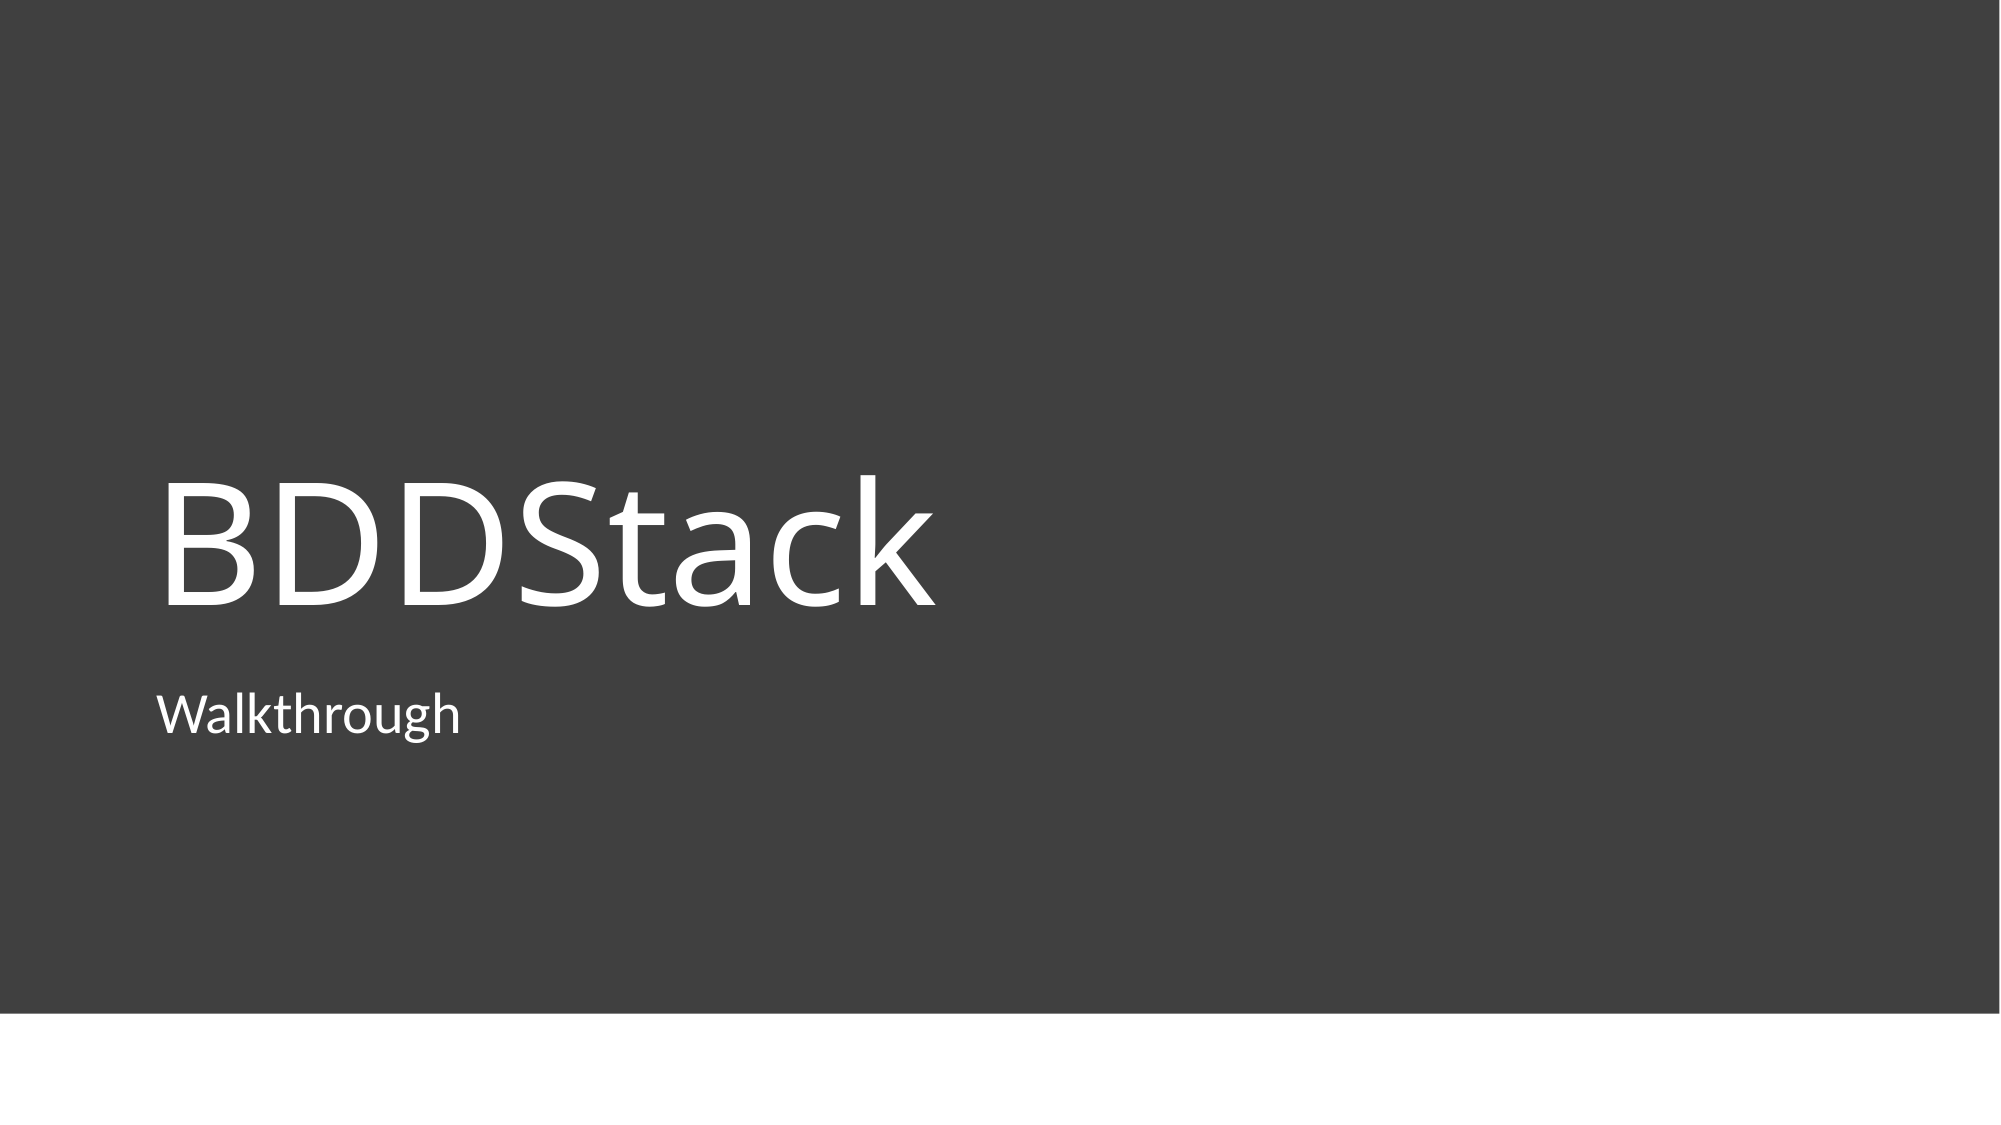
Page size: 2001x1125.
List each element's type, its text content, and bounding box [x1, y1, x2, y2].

subtitle Walkthrough [141, 675, 1863, 900]
title BDDStack [138, 98, 1863, 650]
text_box [0, 0, 2000, 1015]
